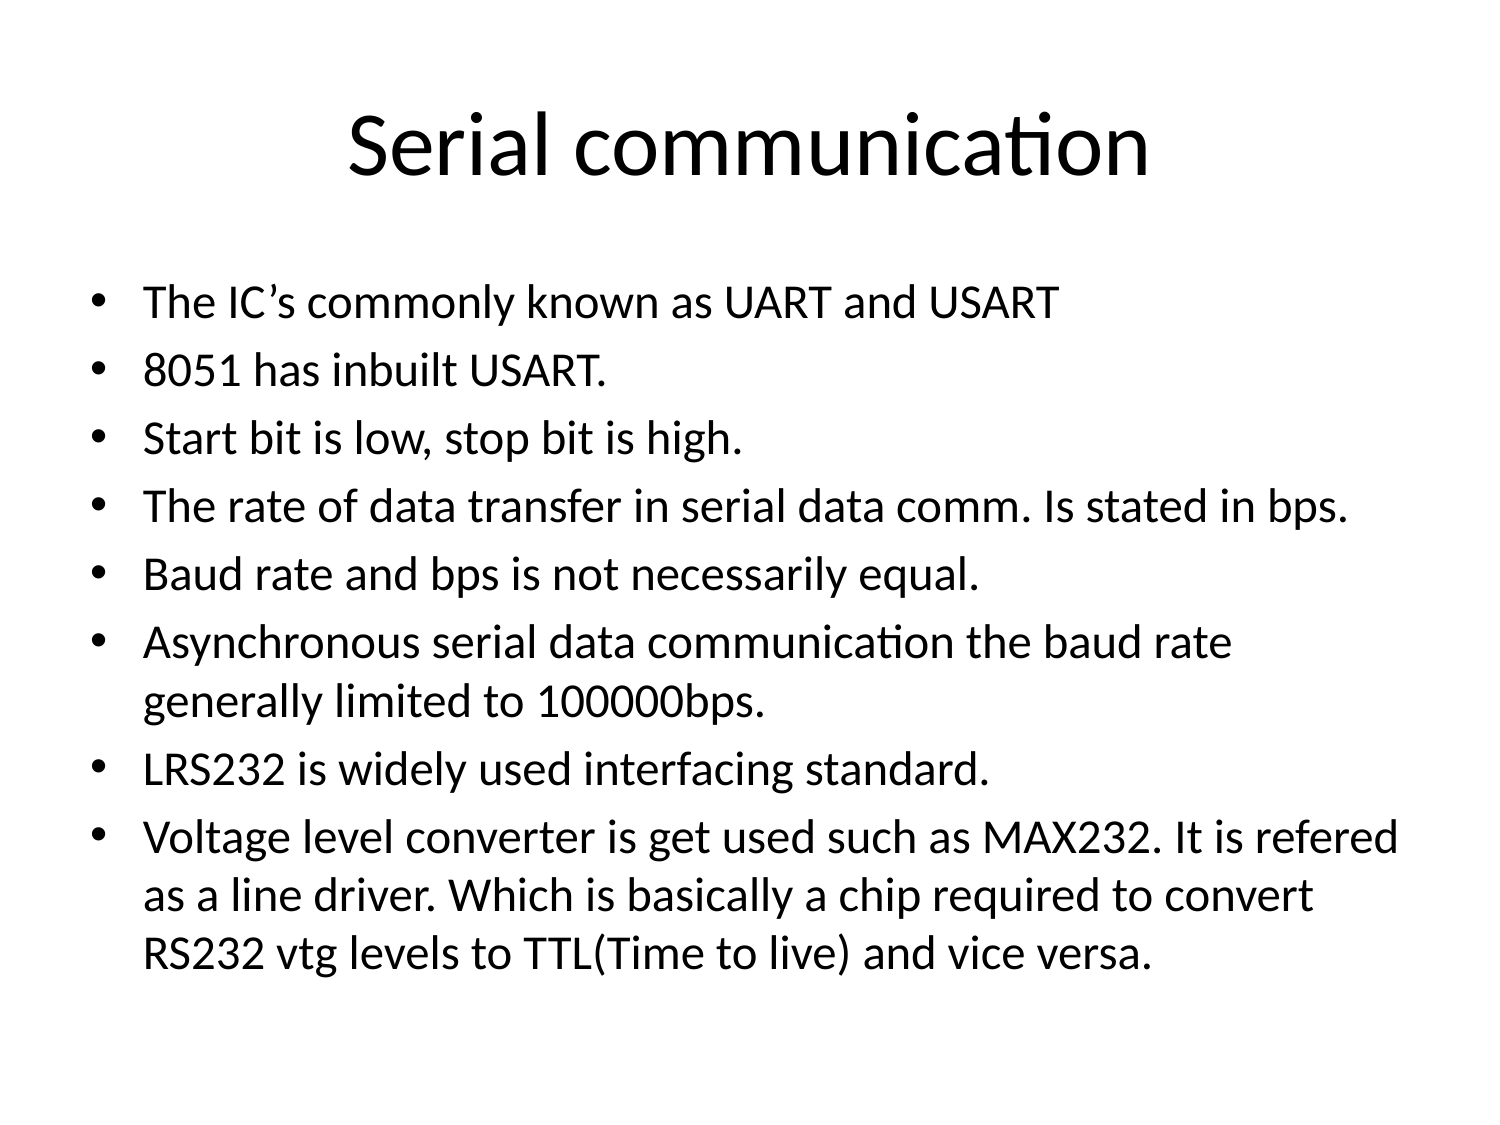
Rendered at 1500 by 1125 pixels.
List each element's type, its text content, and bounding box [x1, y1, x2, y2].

list The IC’s commonly known as UART and USART 8051 has inbuilt USART. Start bit is low, stop bit is high. The rate of data transfer in serial data comm. Is stated in bps. Baud rate and bps is not necessarily equal. Asynchronous serial data communication the baud rate generally limited to 100000bps. LRS232 is widely used interfacing standard. Voltage level converter is get used such as MAX232. It is refered as a line driver. Which is basically a chip required to convert RS232 vtg levels to TTL(Time to live) and vice versa. [75, 262, 1425, 1005]
title Serial communication [75, 45, 1425, 233]
